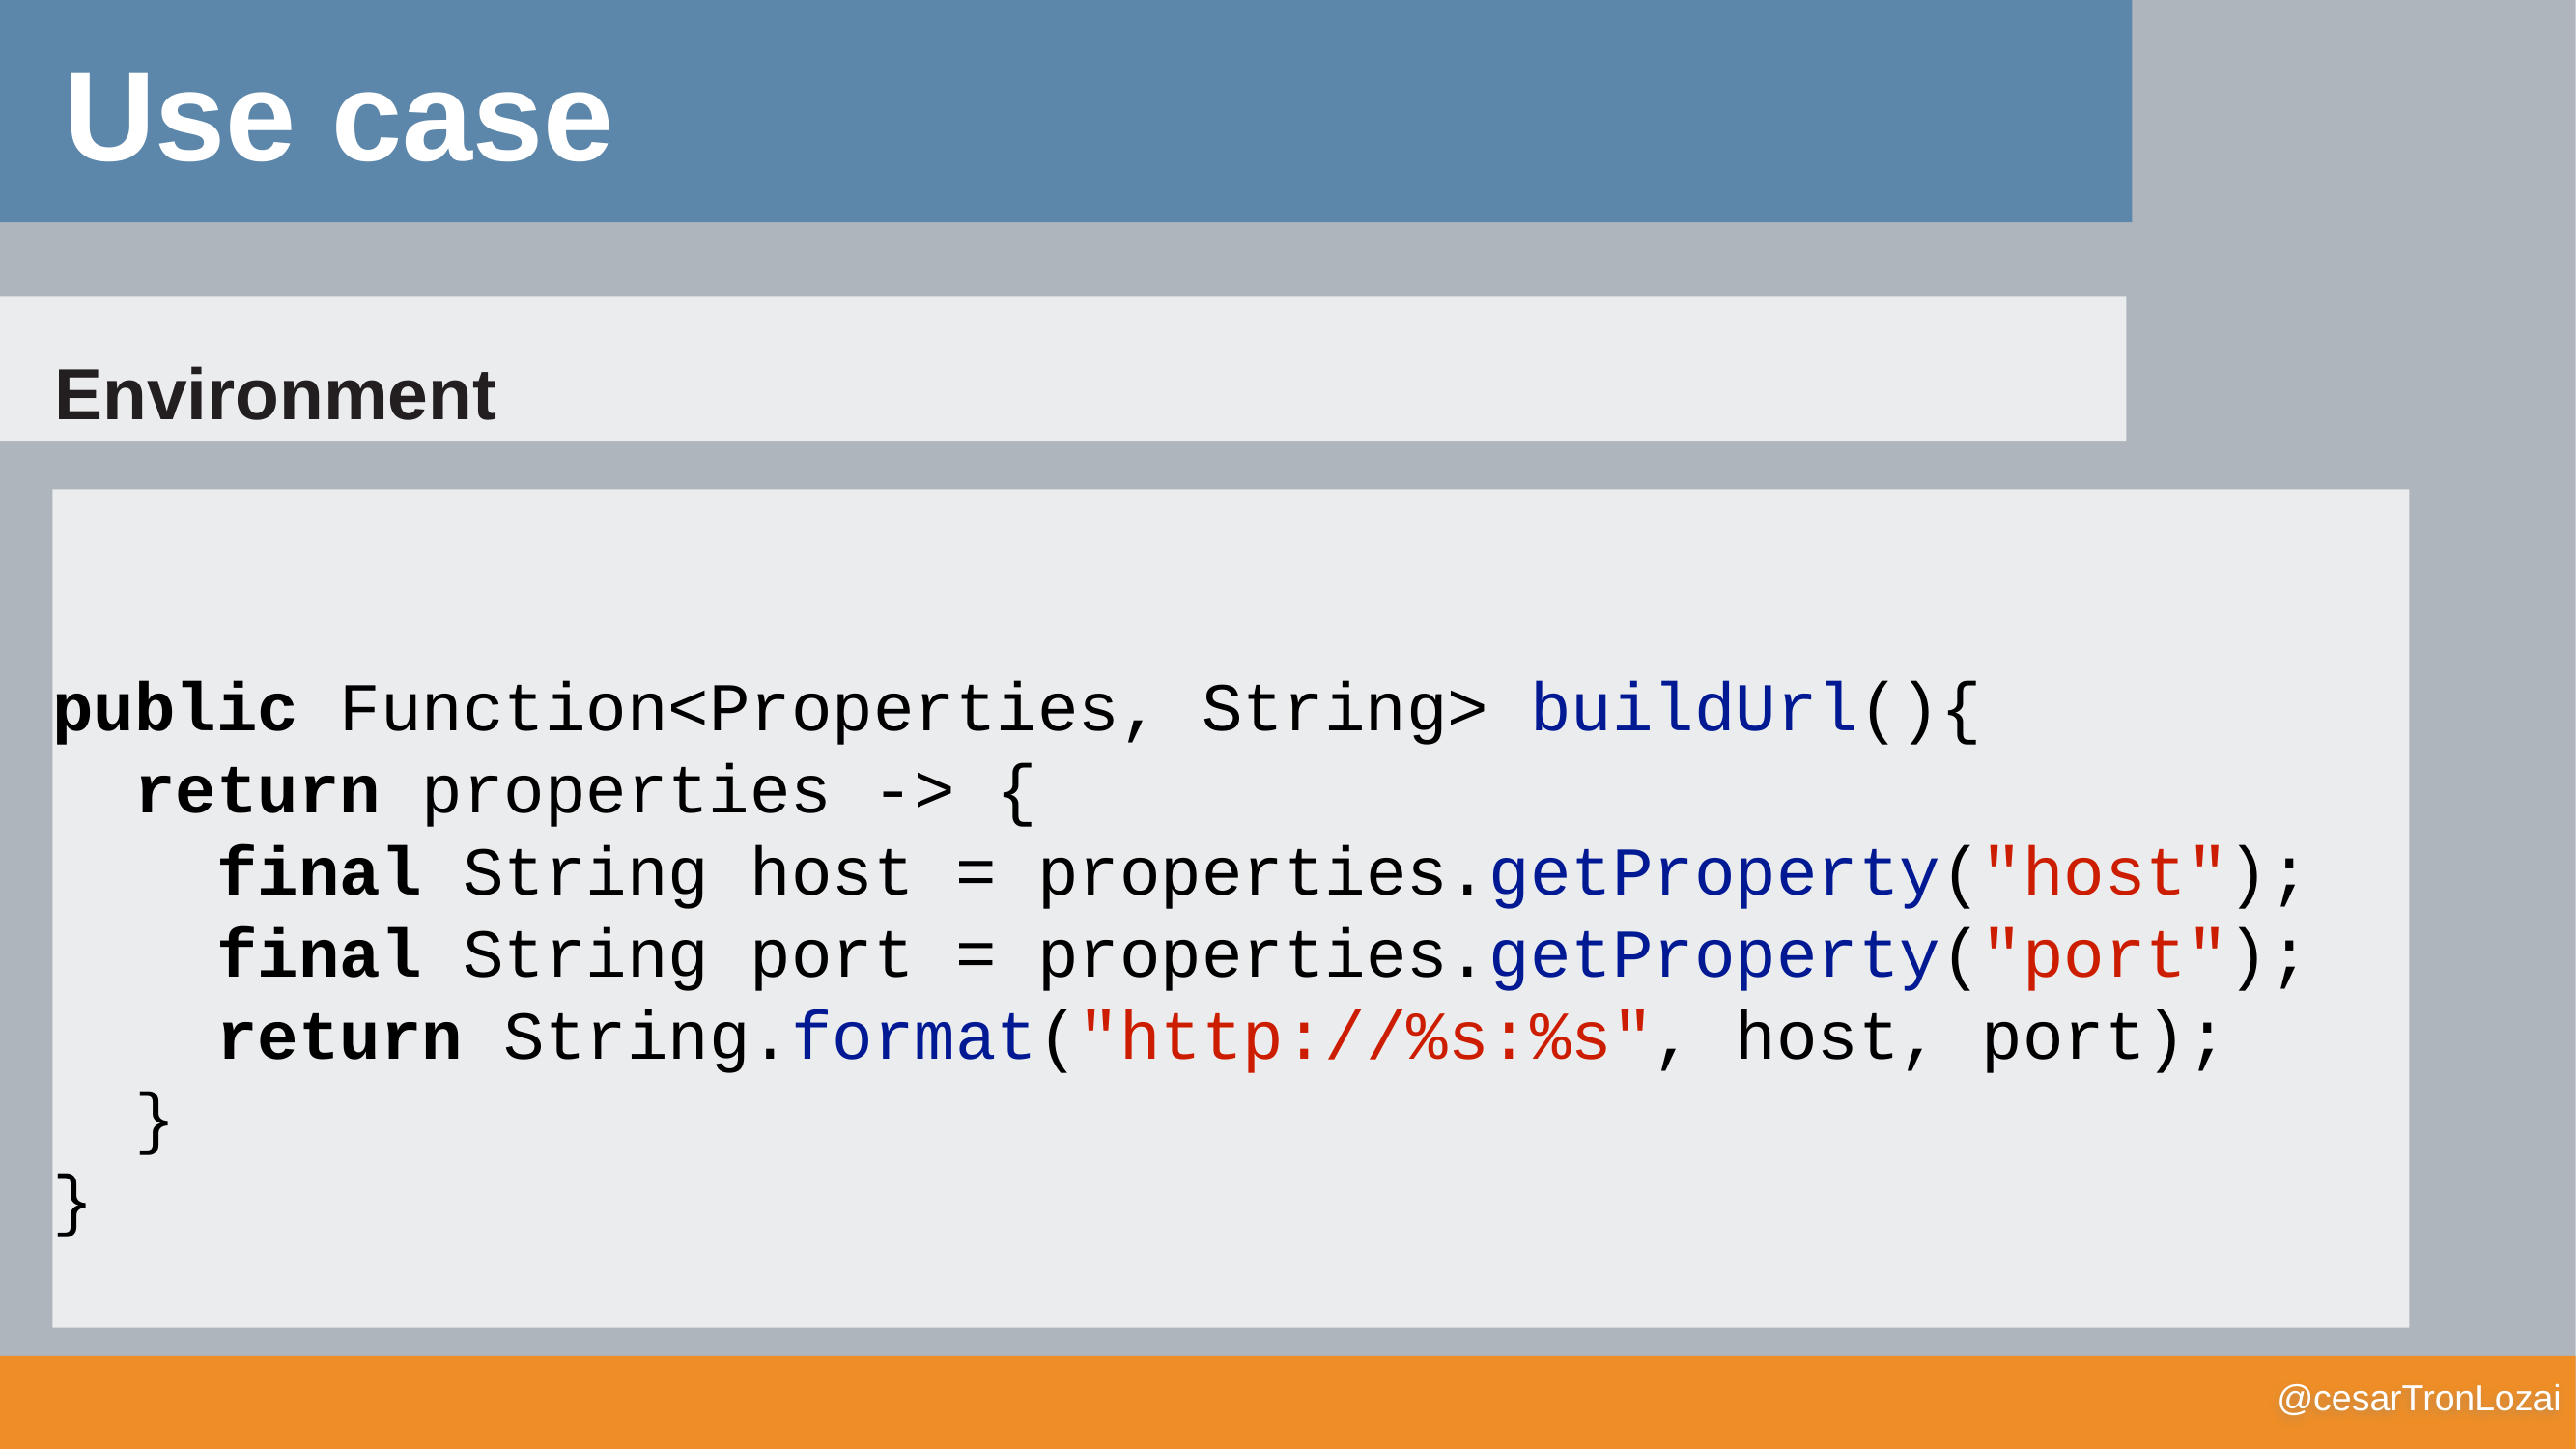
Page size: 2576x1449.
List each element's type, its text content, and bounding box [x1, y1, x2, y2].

title Use case [56, 0, 2376, 270]
text_box Environment [0, 296, 2127, 442]
text_box public Function<Properties, String> buildUrl(){ return properties -> { final String host = properties.getProperty("host"); final String port = properties.getProperty("port"); return String.format("http://%s:%s", host, port); } } [52, 489, 2410, 1328]
